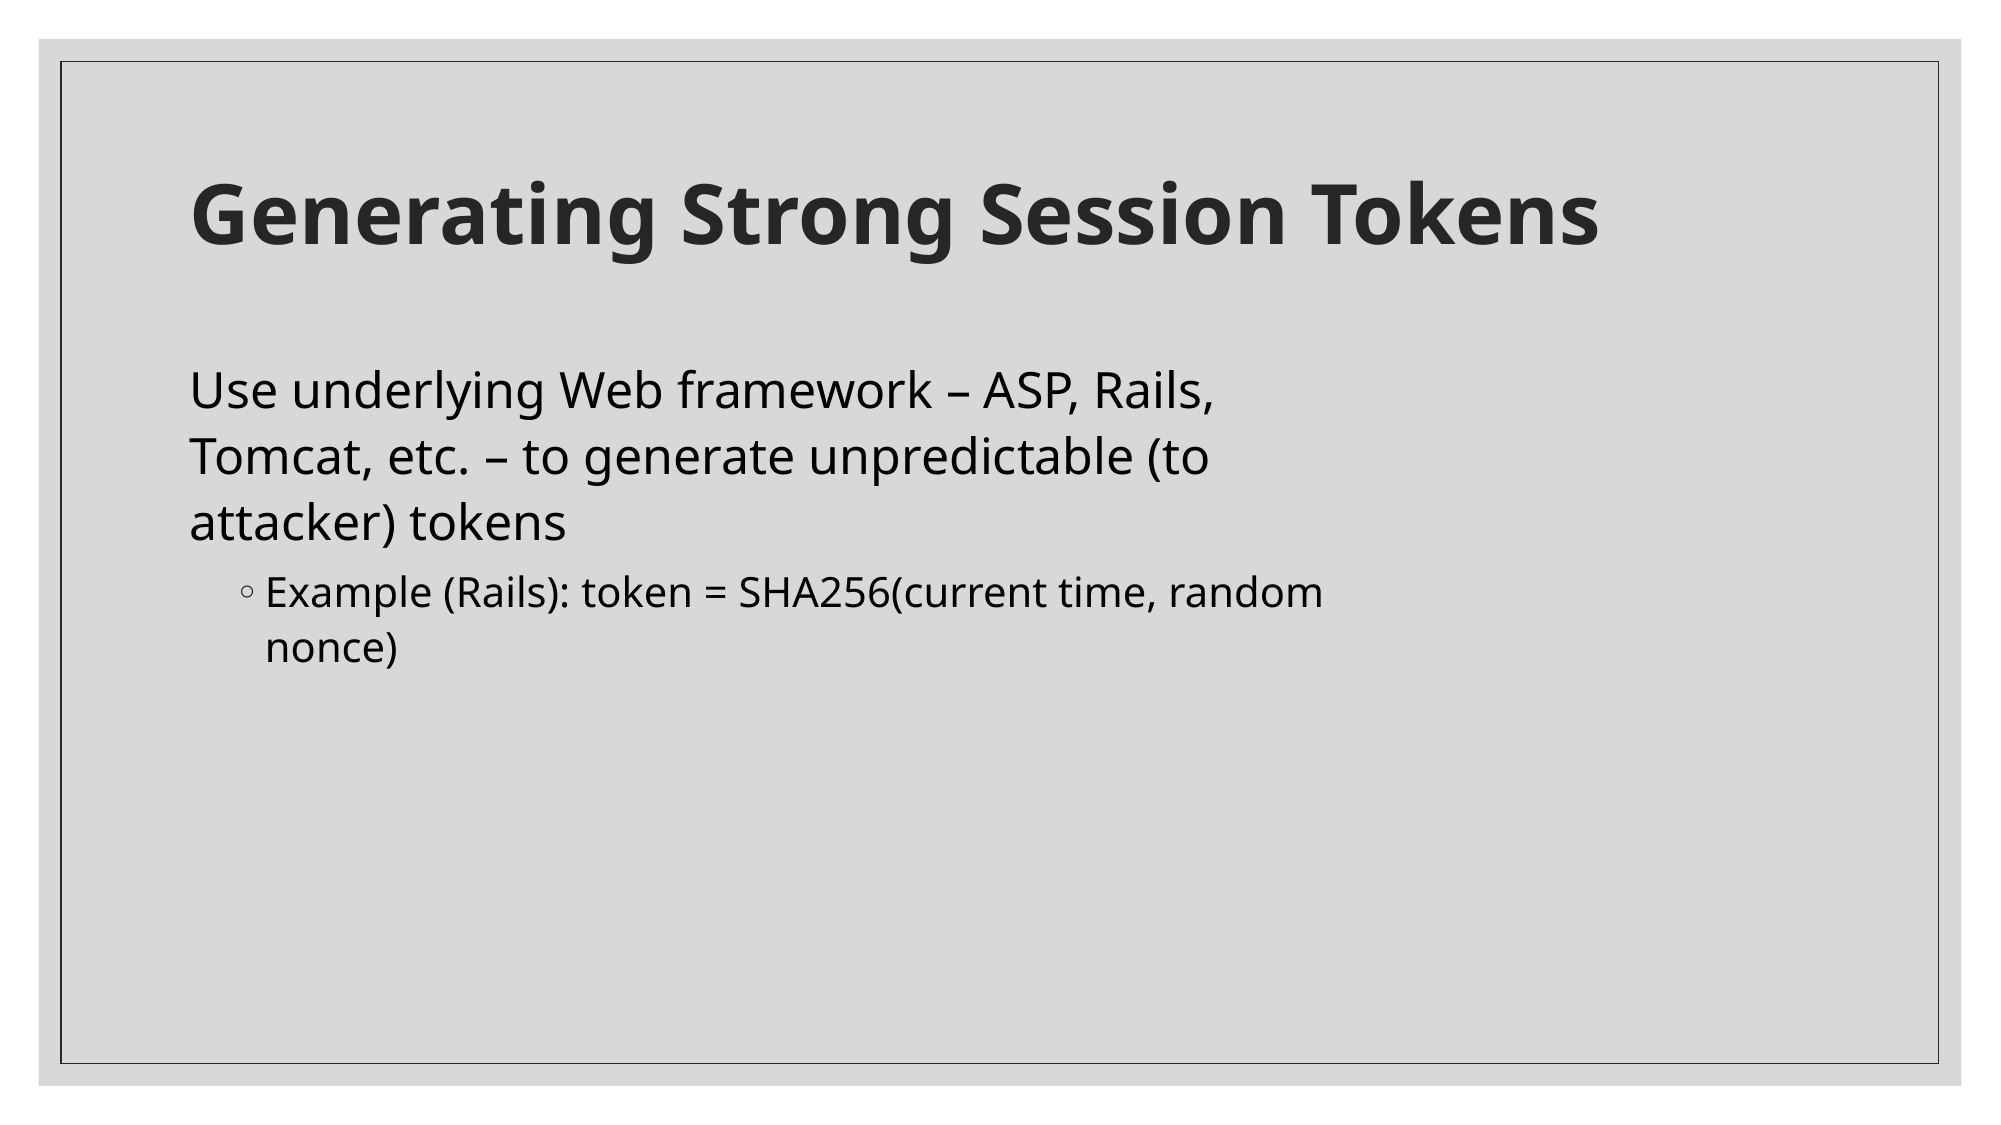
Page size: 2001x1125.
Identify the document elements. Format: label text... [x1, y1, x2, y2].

title Generating Strong Session Tokens [174, 105, 1825, 331]
list Use underlying Web framework – ASP, Rails, Tomcat, etc. – to generate unpredictable (to attacker) tokens Example (Rails): token = SHA256(current time, random nonce) [174, 345, 1412, 977]
